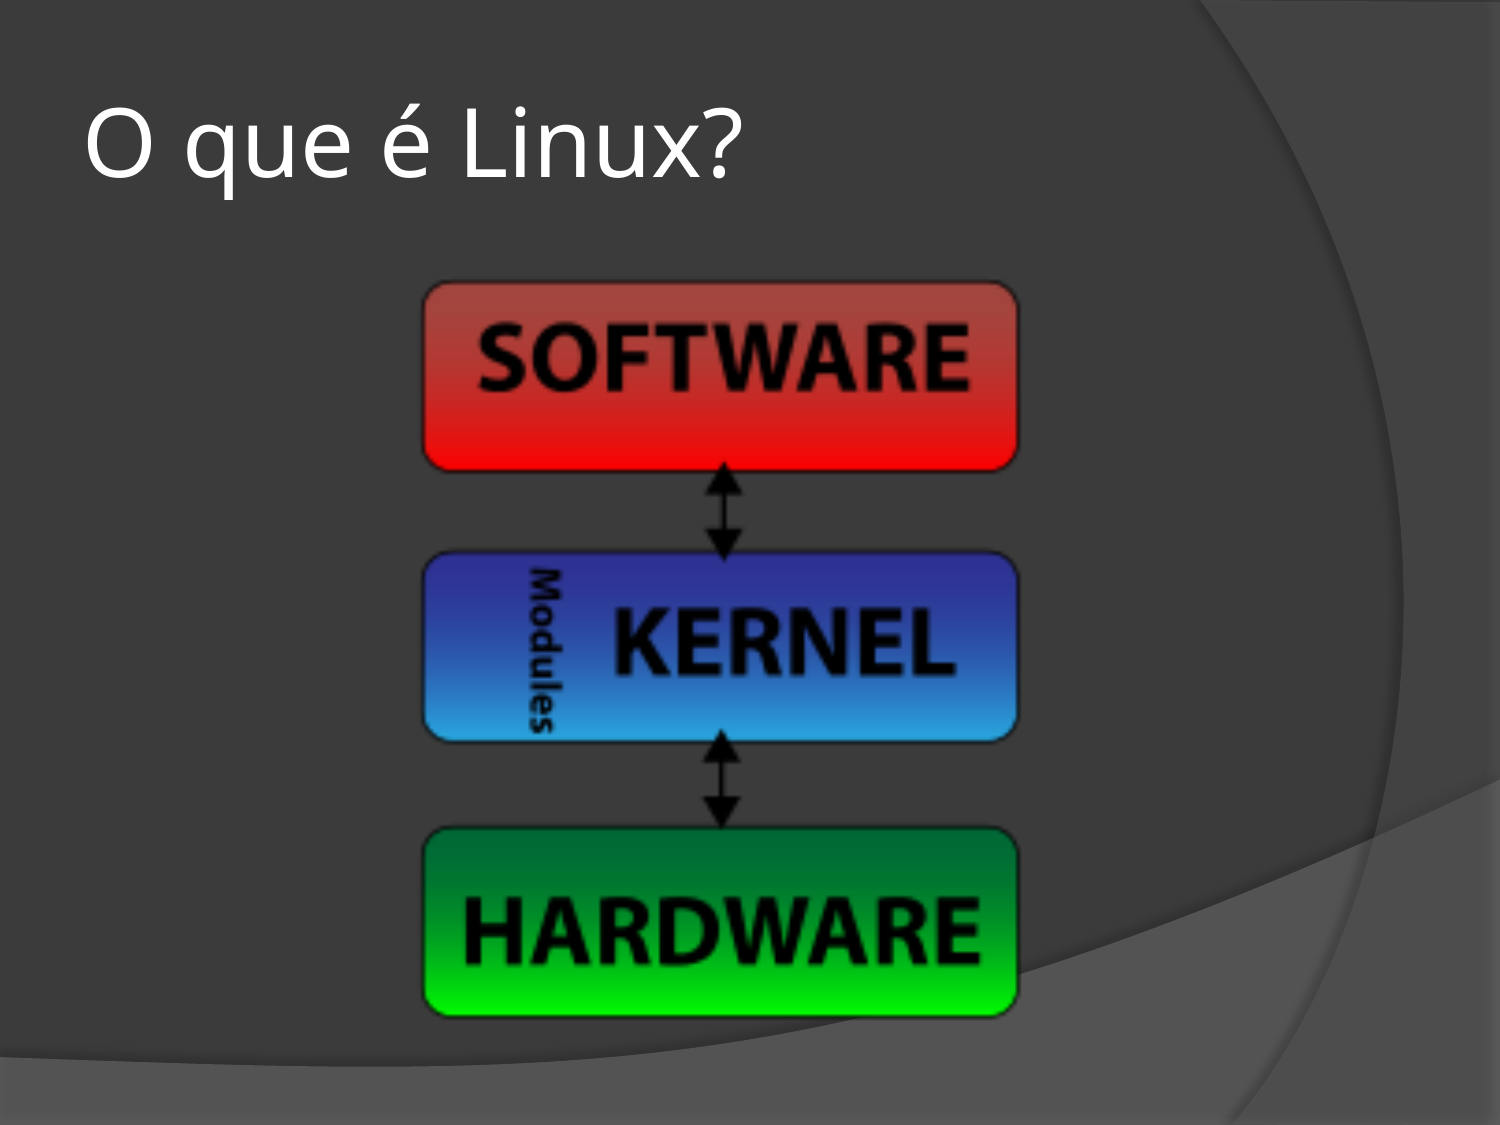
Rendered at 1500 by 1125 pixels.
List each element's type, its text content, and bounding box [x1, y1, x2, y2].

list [408, 267, 1040, 1040]
title O que é Linux? [75, 45, 1300, 233]
